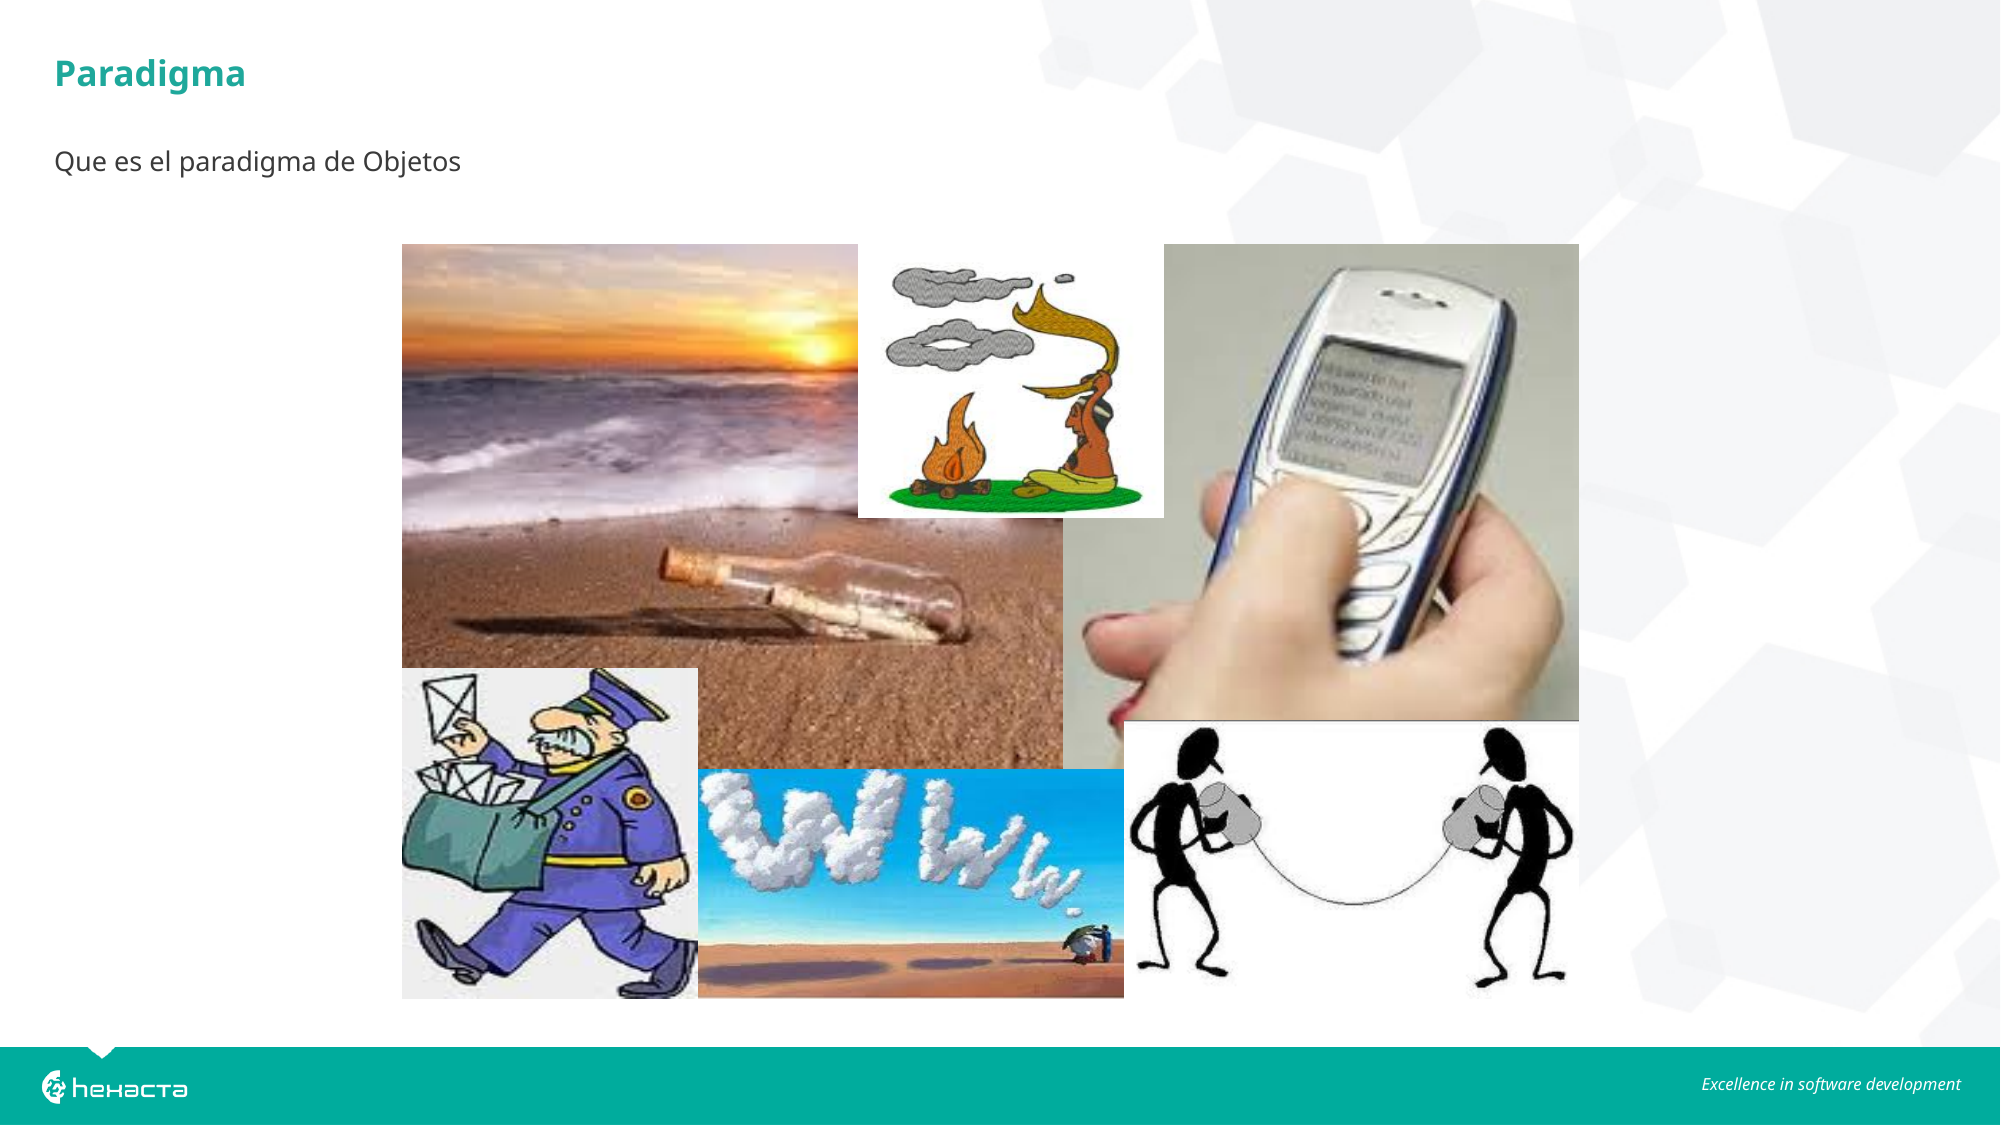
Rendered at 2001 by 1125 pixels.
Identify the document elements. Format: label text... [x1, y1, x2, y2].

list Paradigma [39, 43, 1961, 122]
list Que es el paradigma de Objetos [39, 137, 1961, 200]
picture [0, 0, 2001, 1125]
